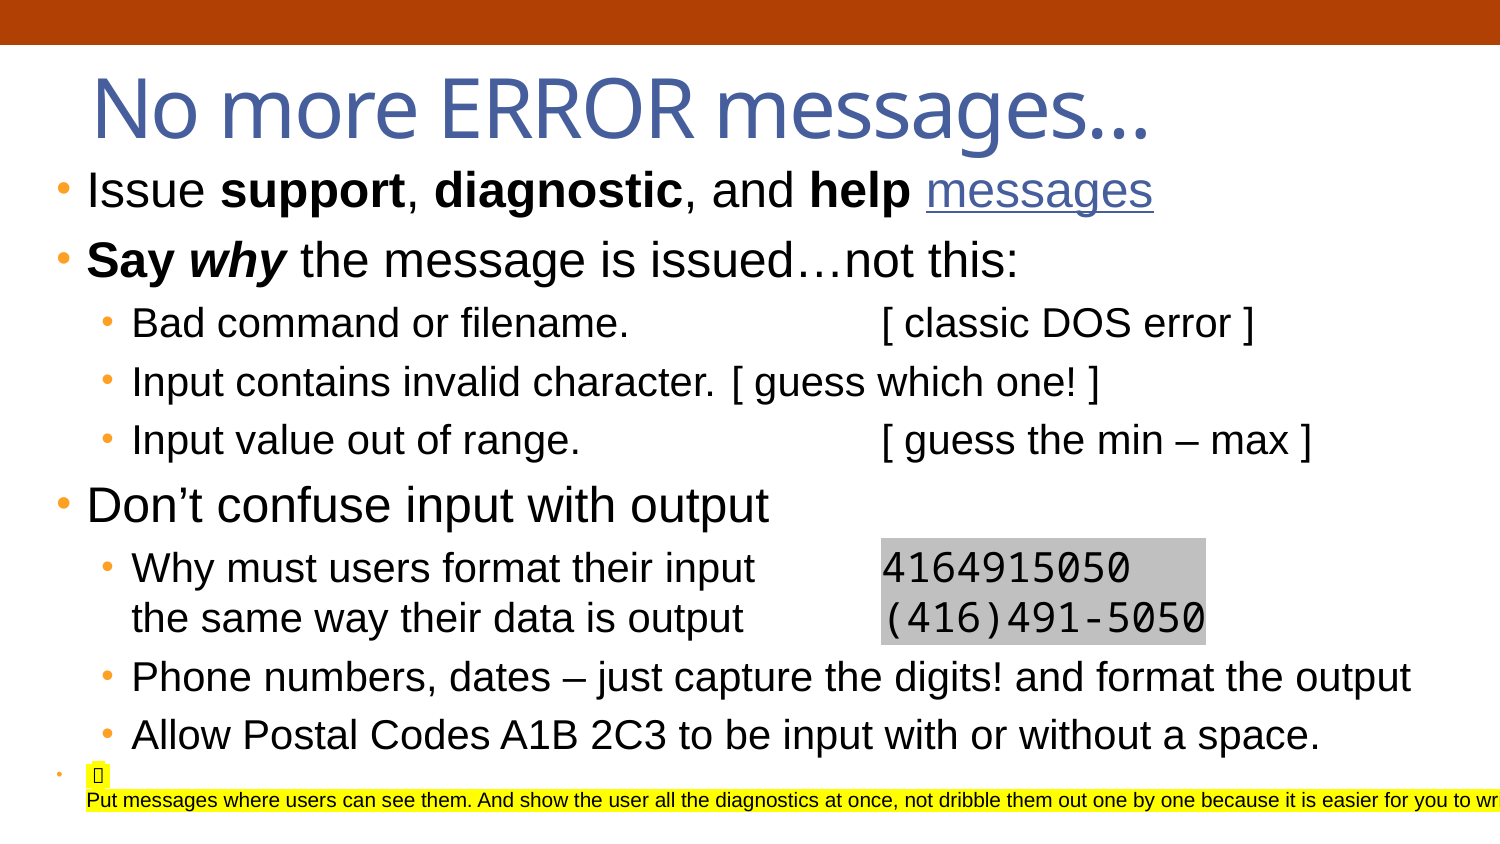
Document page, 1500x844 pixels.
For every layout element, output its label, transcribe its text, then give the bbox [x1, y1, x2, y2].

list Issue support, diagnostic, and help messages Say why the message is issued…not this: Bad command or filename. [ classic DOS error ] Input contains invalid character. [ guess which one! ] Input value out of range. [ guess the min – max ] Don’t confuse input with output Why must users format their input 4164915050 the same way their data is output (416)491-5050 Phone numbers, dates – just capture the digits! and format the output Allow Postal Codes A1B 2C3 to be input with or without a space.  Put messages where users can see them. And show the user all the diagnostics at once, not dribble them out one by one because it is easier for you to write code that way. [41, 150, 1500, 836]
title No more ERROR messages… [75, 43, 1425, 150]
